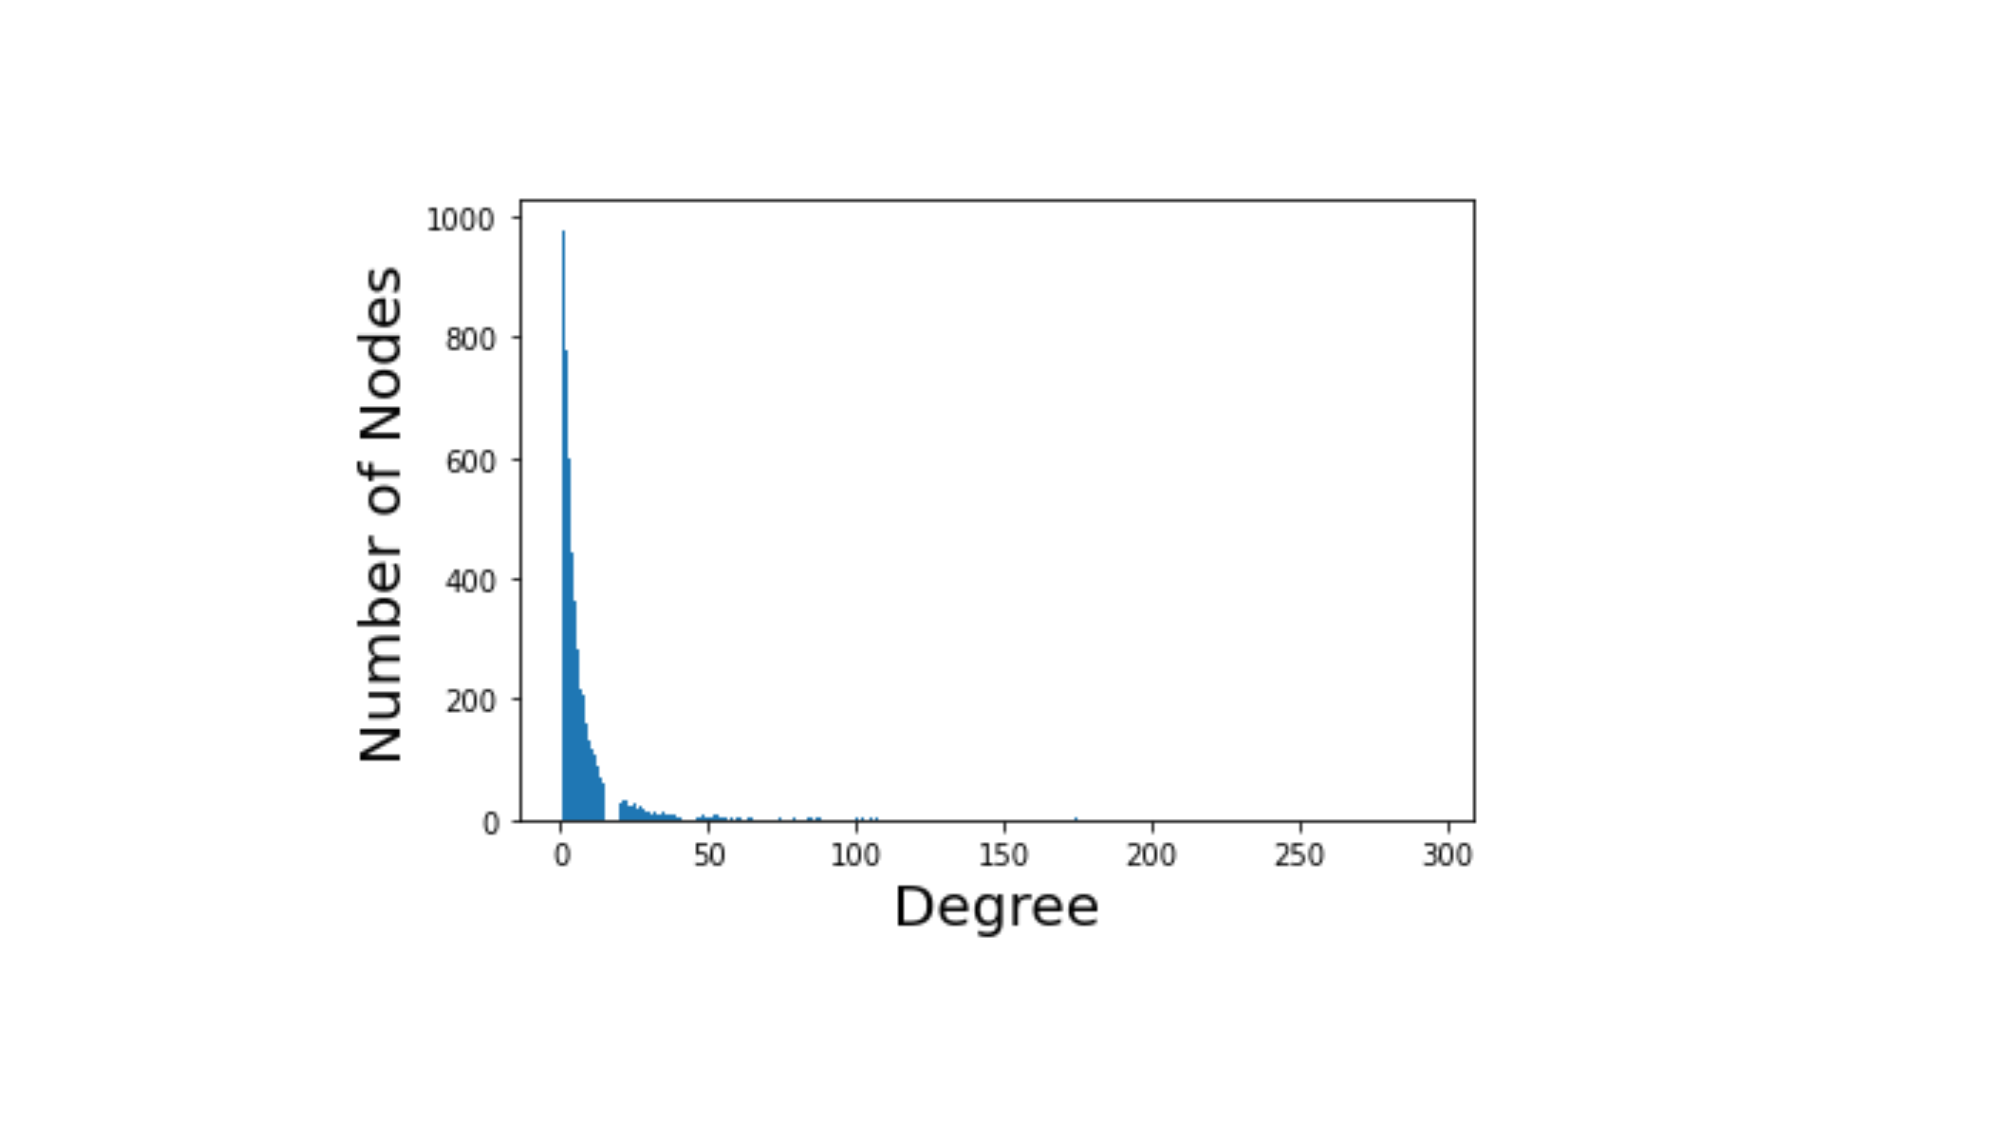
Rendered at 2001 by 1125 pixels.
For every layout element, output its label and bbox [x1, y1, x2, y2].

picture [341, 183, 1494, 955]
